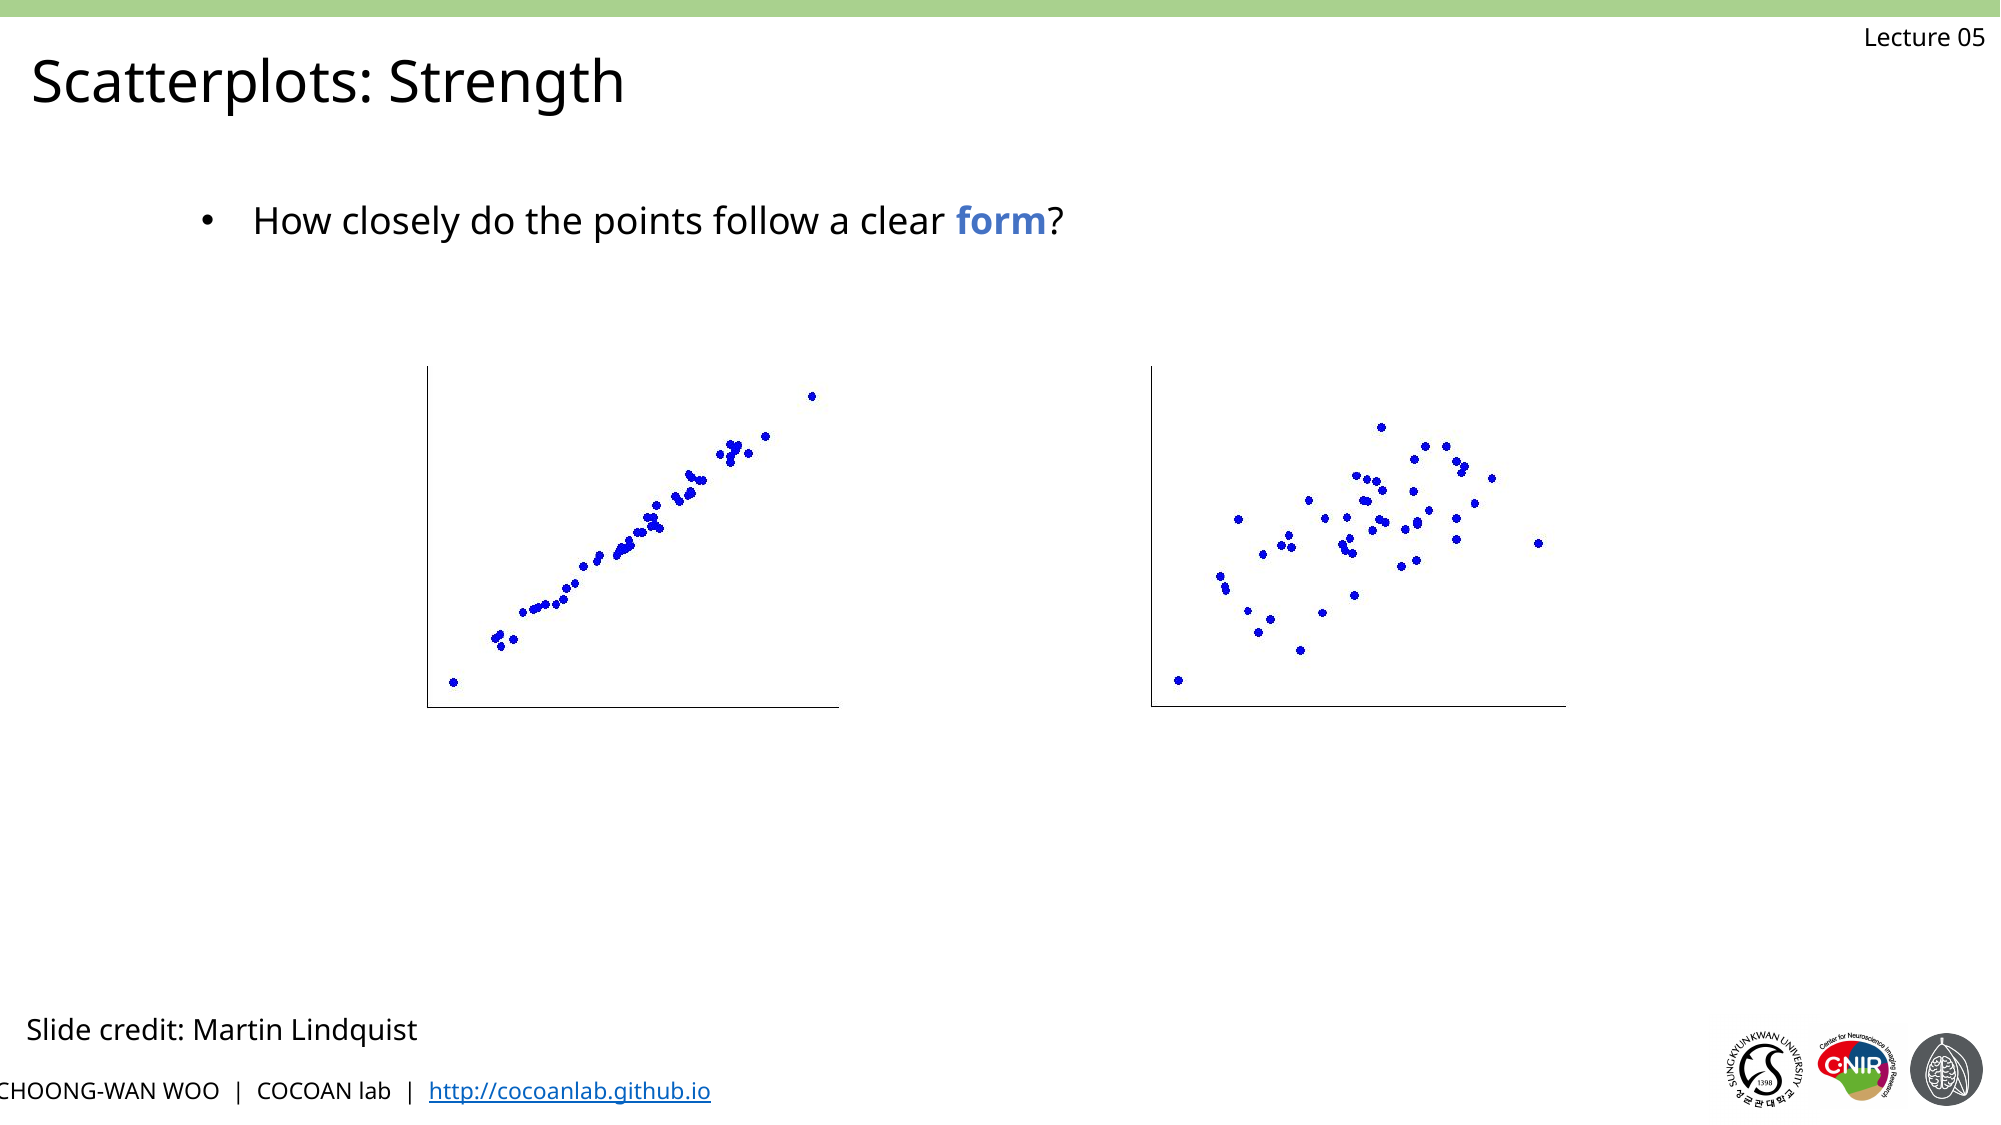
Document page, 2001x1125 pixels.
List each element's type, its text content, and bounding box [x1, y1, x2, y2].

text_box [0, 0, 2000, 18]
text_box Slide credit: Martin Lindquist [11, 1008, 610, 1070]
text_box Lecture 05 [1623, 13, 2000, 59]
picture [1081, 334, 1615, 751]
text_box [1709, 1014, 1983, 1125]
picture [357, 334, 888, 752]
text_box CHOONG-WAN WOO | COCOAN lab | http://cocoanlab.github.io [0, 1069, 727, 1116]
text_box Scatterplots: Strength [16, 36, 642, 122]
text_box How closely do the points follow a clear form? [186, 162, 1776, 393]
